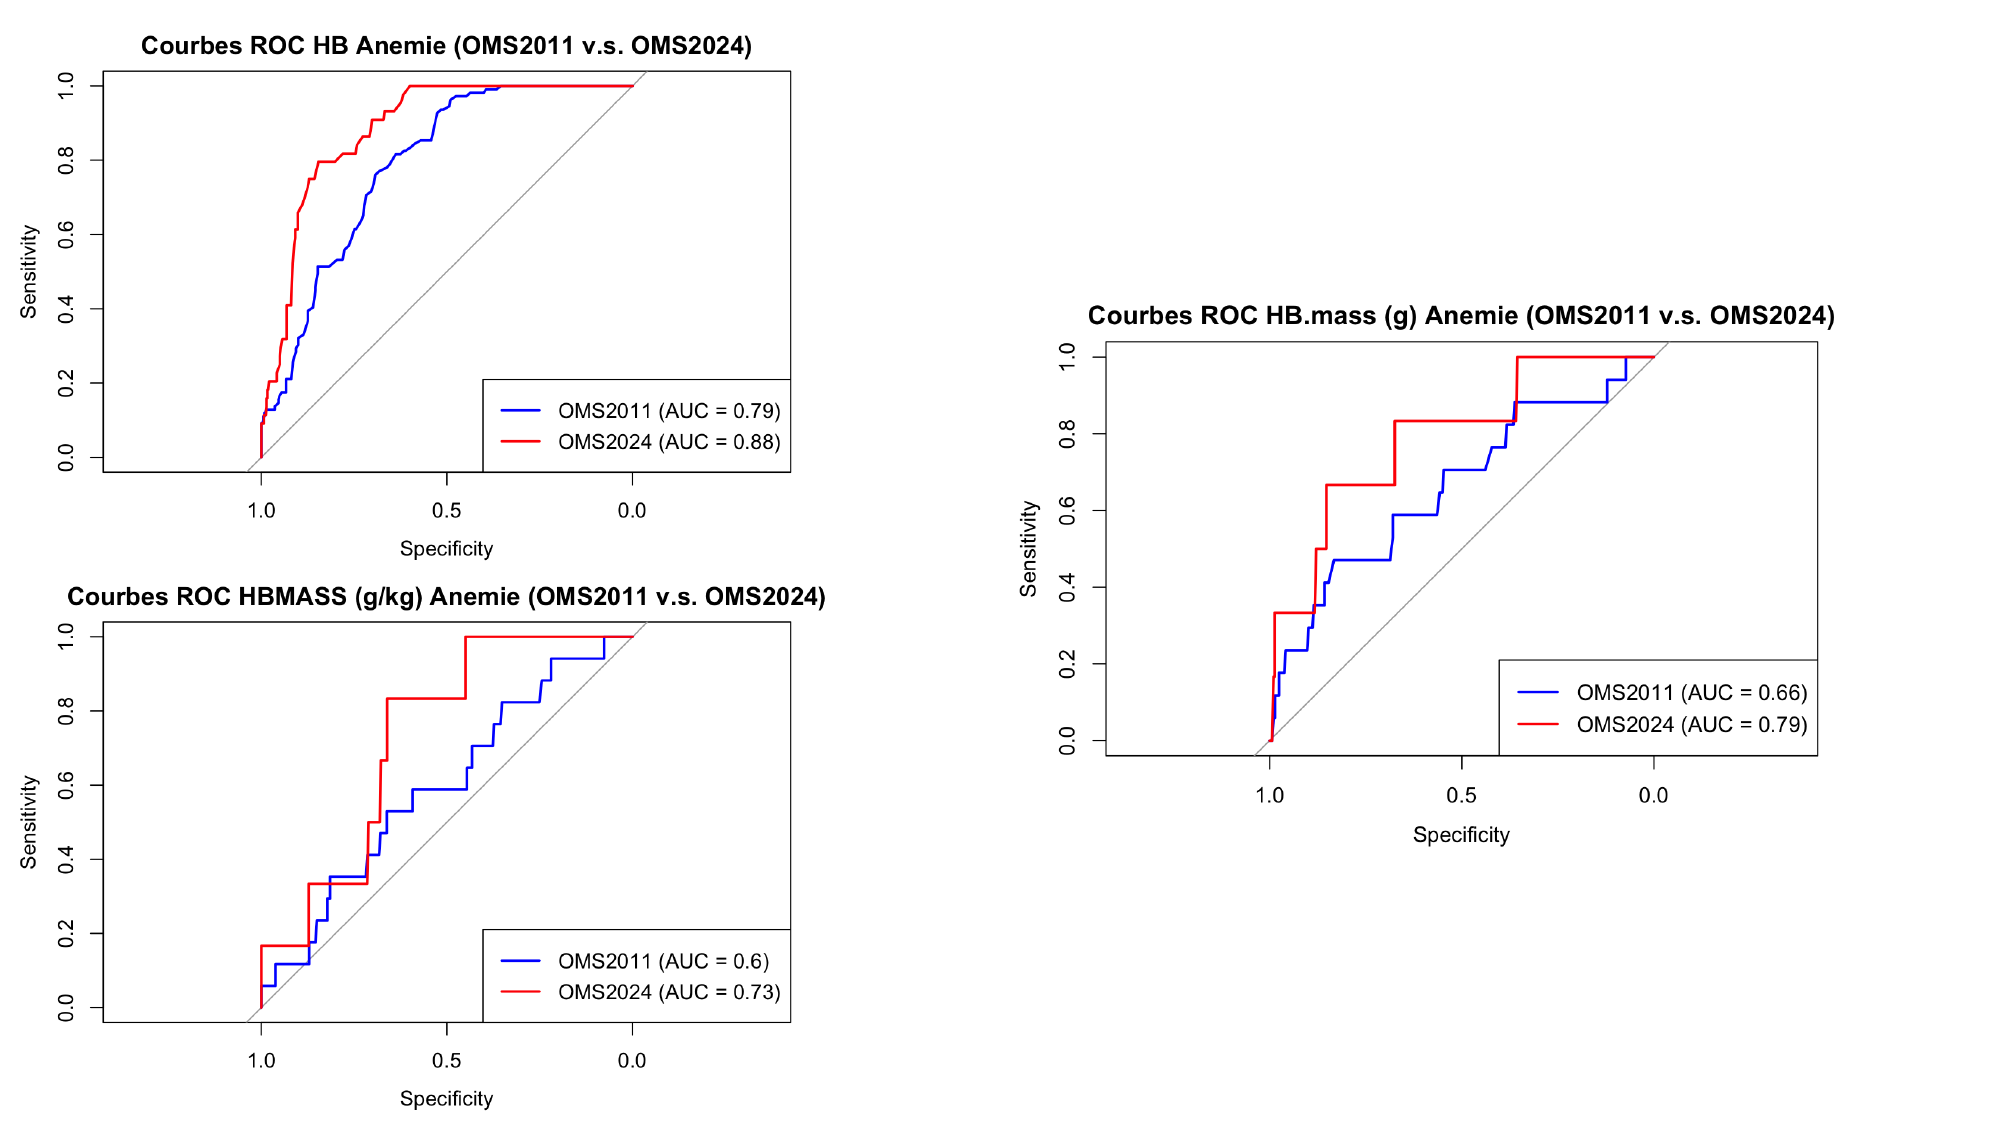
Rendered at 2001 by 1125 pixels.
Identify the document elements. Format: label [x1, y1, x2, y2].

picture [999, 286, 1872, 863]
picture [0, 18, 843, 1125]
